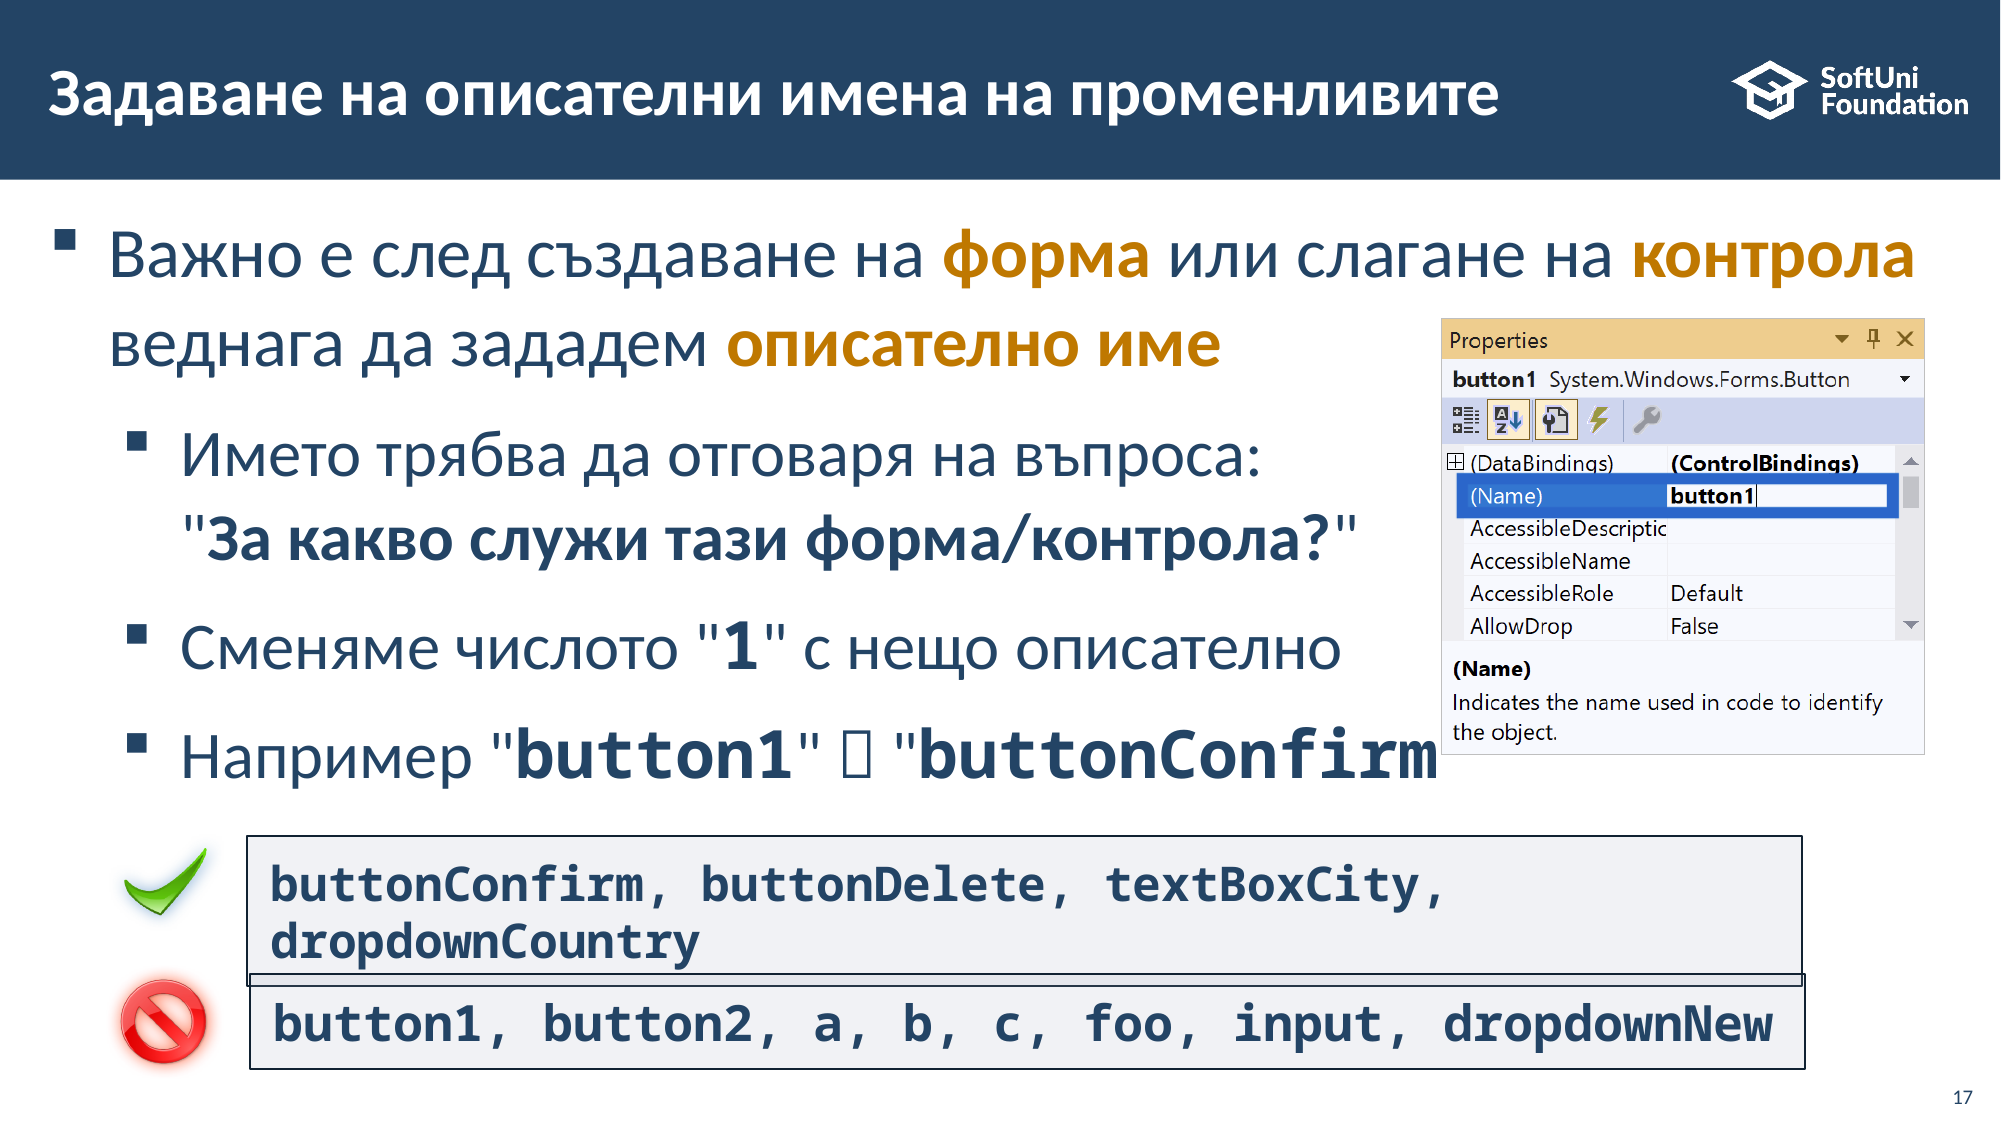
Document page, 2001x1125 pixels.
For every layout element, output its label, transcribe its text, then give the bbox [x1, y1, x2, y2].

text_box buttonConfirm, buttonDelete, textBoxCity, dropdownCountry [247, 835, 1802, 986]
text_box button1, button2, a, b, c, foo, input, dropdownNew [249, 973, 1805, 1069]
picture [119, 977, 209, 1066]
picture [1440, 318, 1926, 755]
picture [1731, 60, 1968, 120]
list Важно е след създаване на форма или слагане на контрола веднага да зададем описателно име Името трябва да отговаря на въпроса: "За какво служи тази форма/контрола?" Сменяме числото "1" с нещо описателно Например "button1"  "buttonConfirm" [31, 196, 1970, 836]
picture [114, 840, 209, 925]
title Задаване на описателни имена на променливите [31, 16, 1716, 162]
slide_number 17 [1927, 1067, 1989, 1117]
